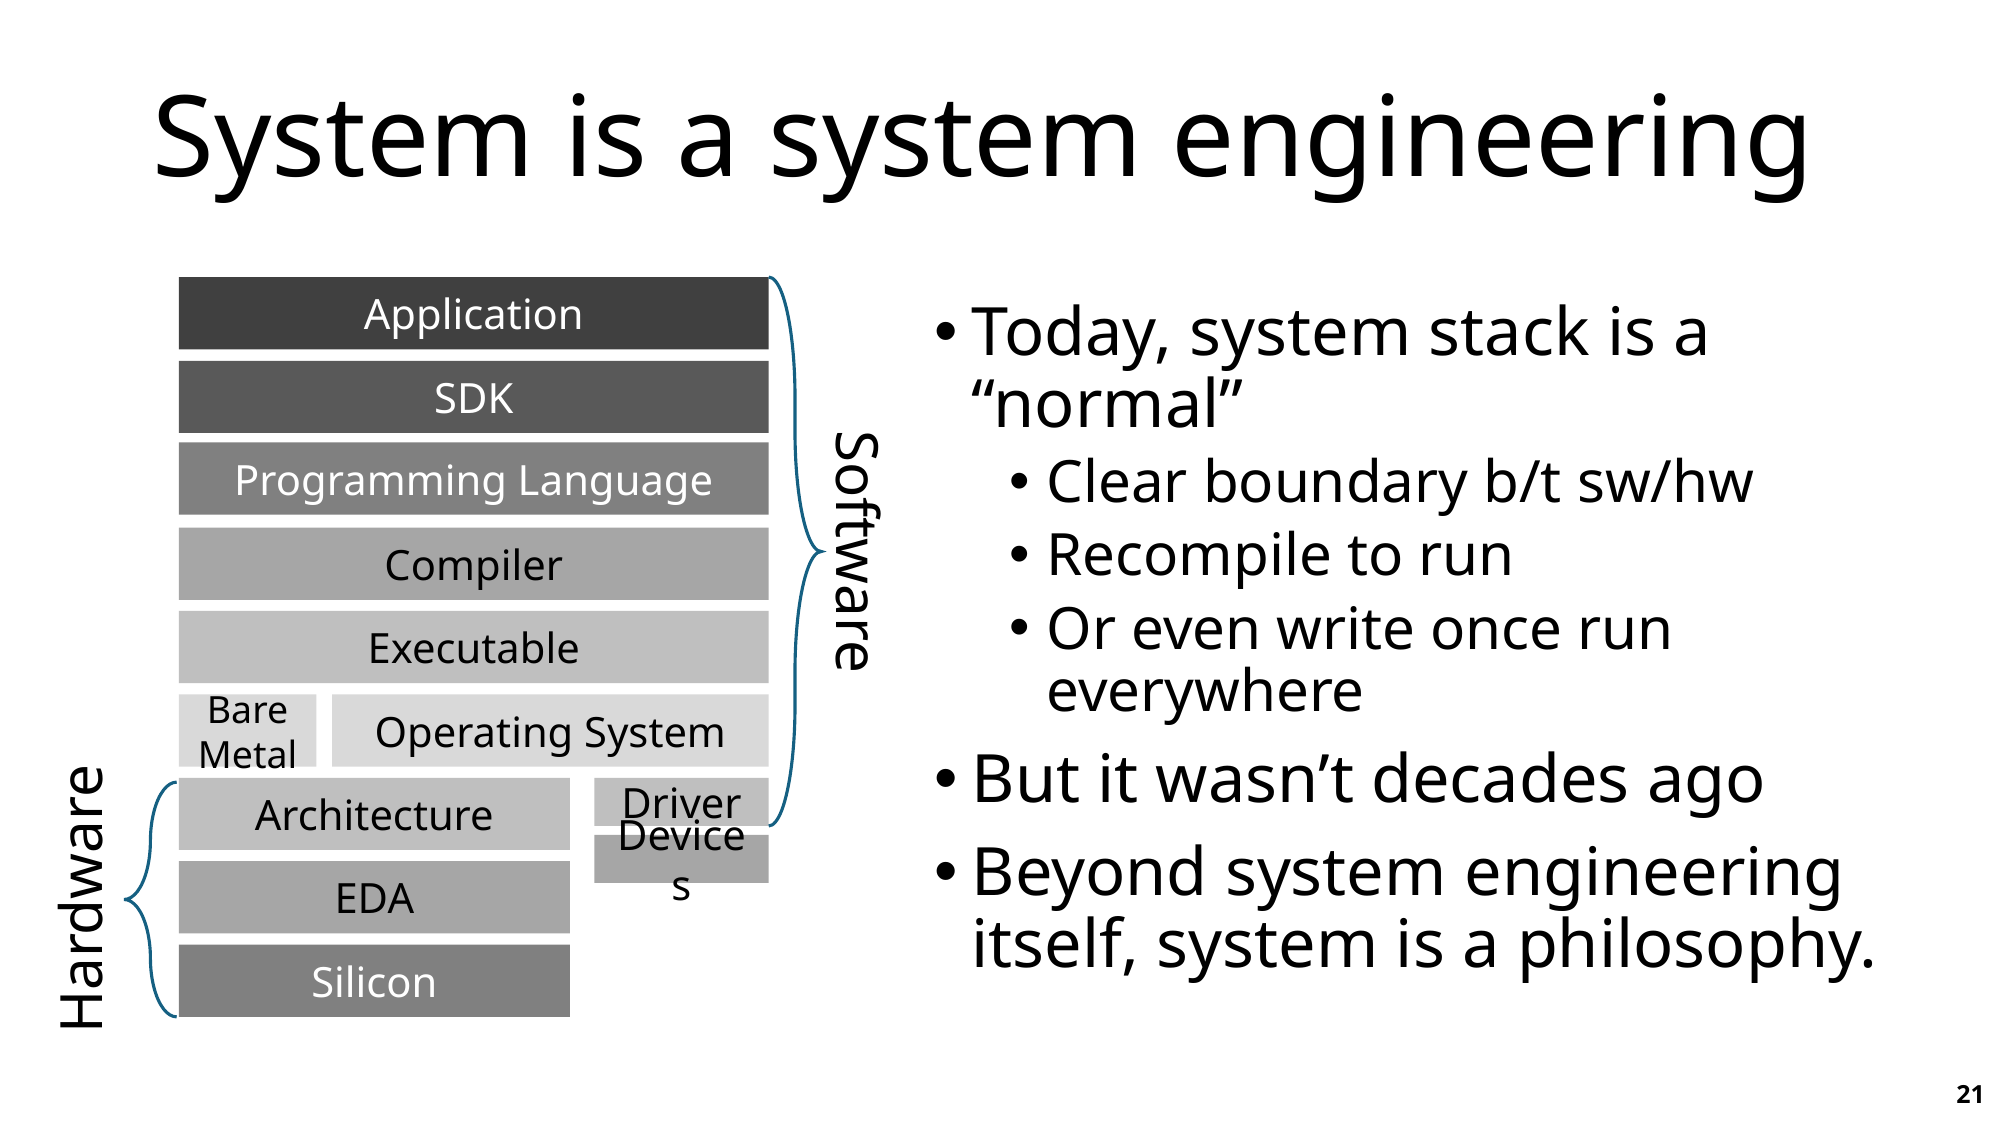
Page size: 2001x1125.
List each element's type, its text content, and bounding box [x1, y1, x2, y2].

slide_number 21 [1550, 1065, 2000, 1125]
text_box [768, 275, 817, 828]
text_box Programming Language [177, 441, 768, 516]
text_box Architecture [177, 776, 571, 852]
text_box Executable [177, 609, 768, 685]
text_box [123, 780, 177, 1019]
text_box Devices [593, 833, 770, 885]
text_box EDA [177, 860, 571, 935]
text_box Driver [593, 776, 768, 827]
text_box Hardware [36, 750, 122, 1049]
text_box Bare Metal [177, 693, 318, 768]
title System is a system engineering [137, 39, 1863, 242]
text_box SDK [177, 359, 768, 434]
text_box Compiler [177, 526, 768, 601]
list Today, system stack is a “normal” Clear boundary b/t sw/hw Recompile to run Or even write once run everywhere But it wasn’t decades ago Beyond system engineering itself, system is a philosophy. [919, 290, 1956, 1039]
text_box Silicon [177, 943, 571, 1018]
text_box Application [177, 276, 768, 351]
text_box Software [817, 415, 903, 688]
text_box Operating System [330, 693, 768, 768]
